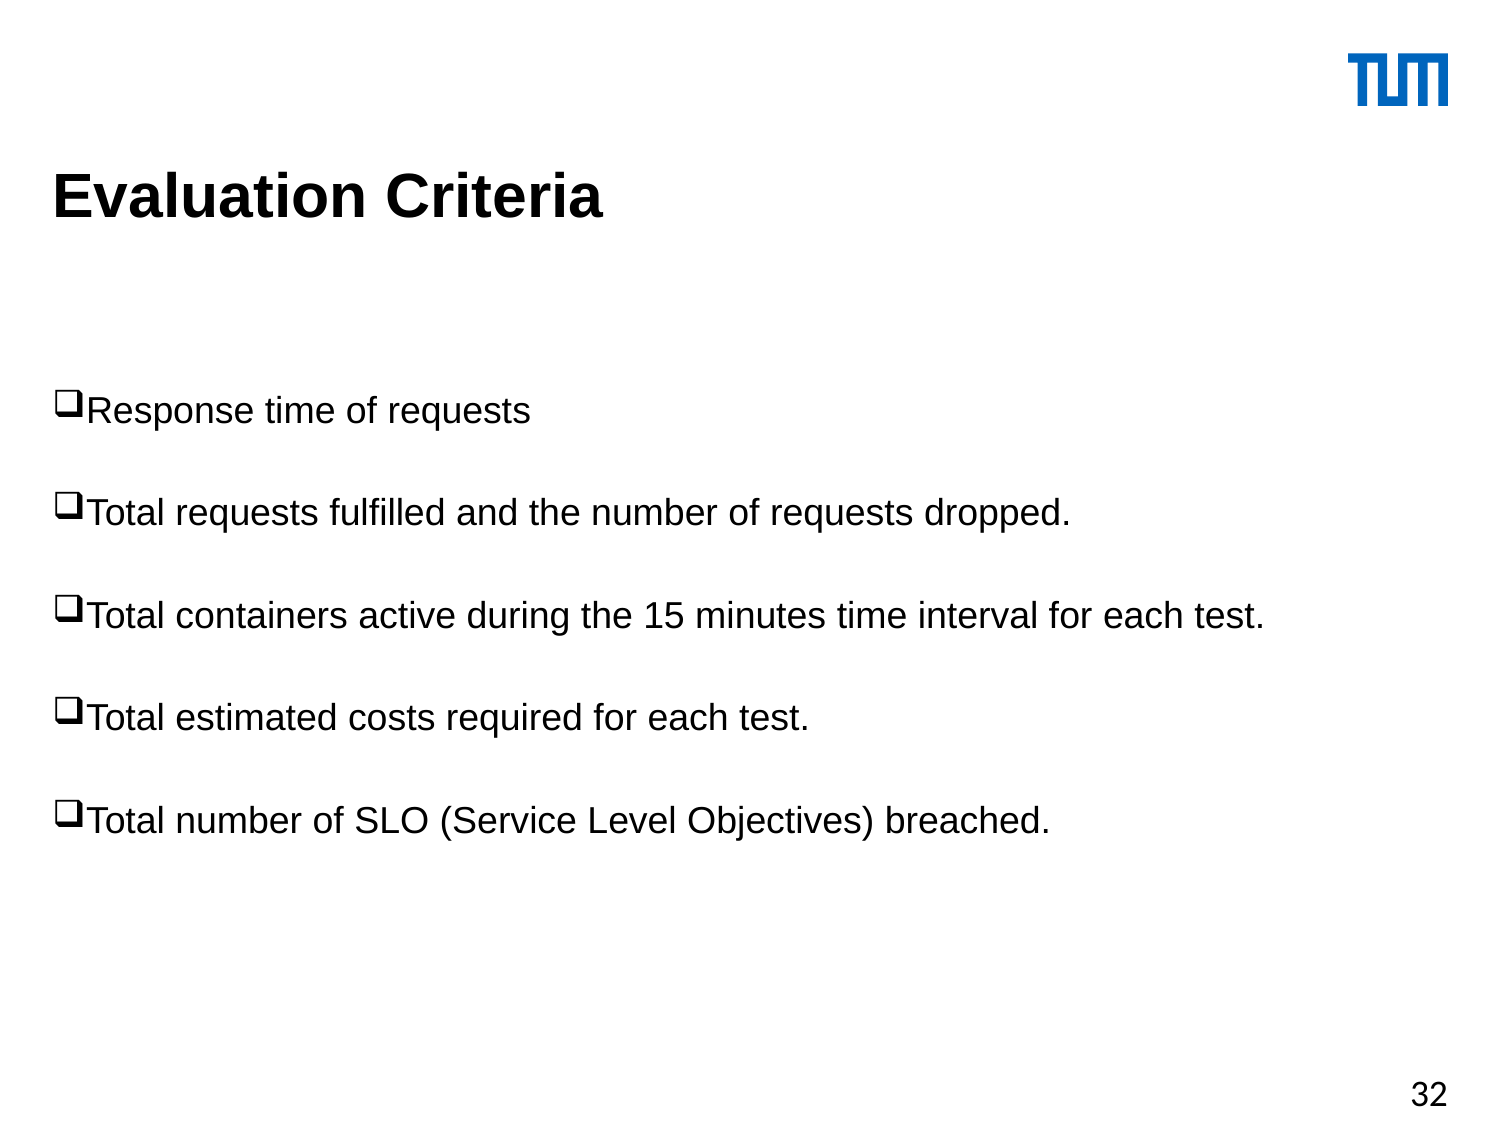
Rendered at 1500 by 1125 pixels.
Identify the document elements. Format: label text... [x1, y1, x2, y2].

title Evaluation Criteria [52, 163, 1449, 231]
text_box 32 [1111, 1061, 1448, 1122]
list Response time of requests Total requests fulfilled and the number of requests dropped. Total containers active during the 15 minutes time interval for each test. Total estimated costs required for each test. Total number of SLO (Service Level Objectives) breached. [52, 379, 1449, 1040]
